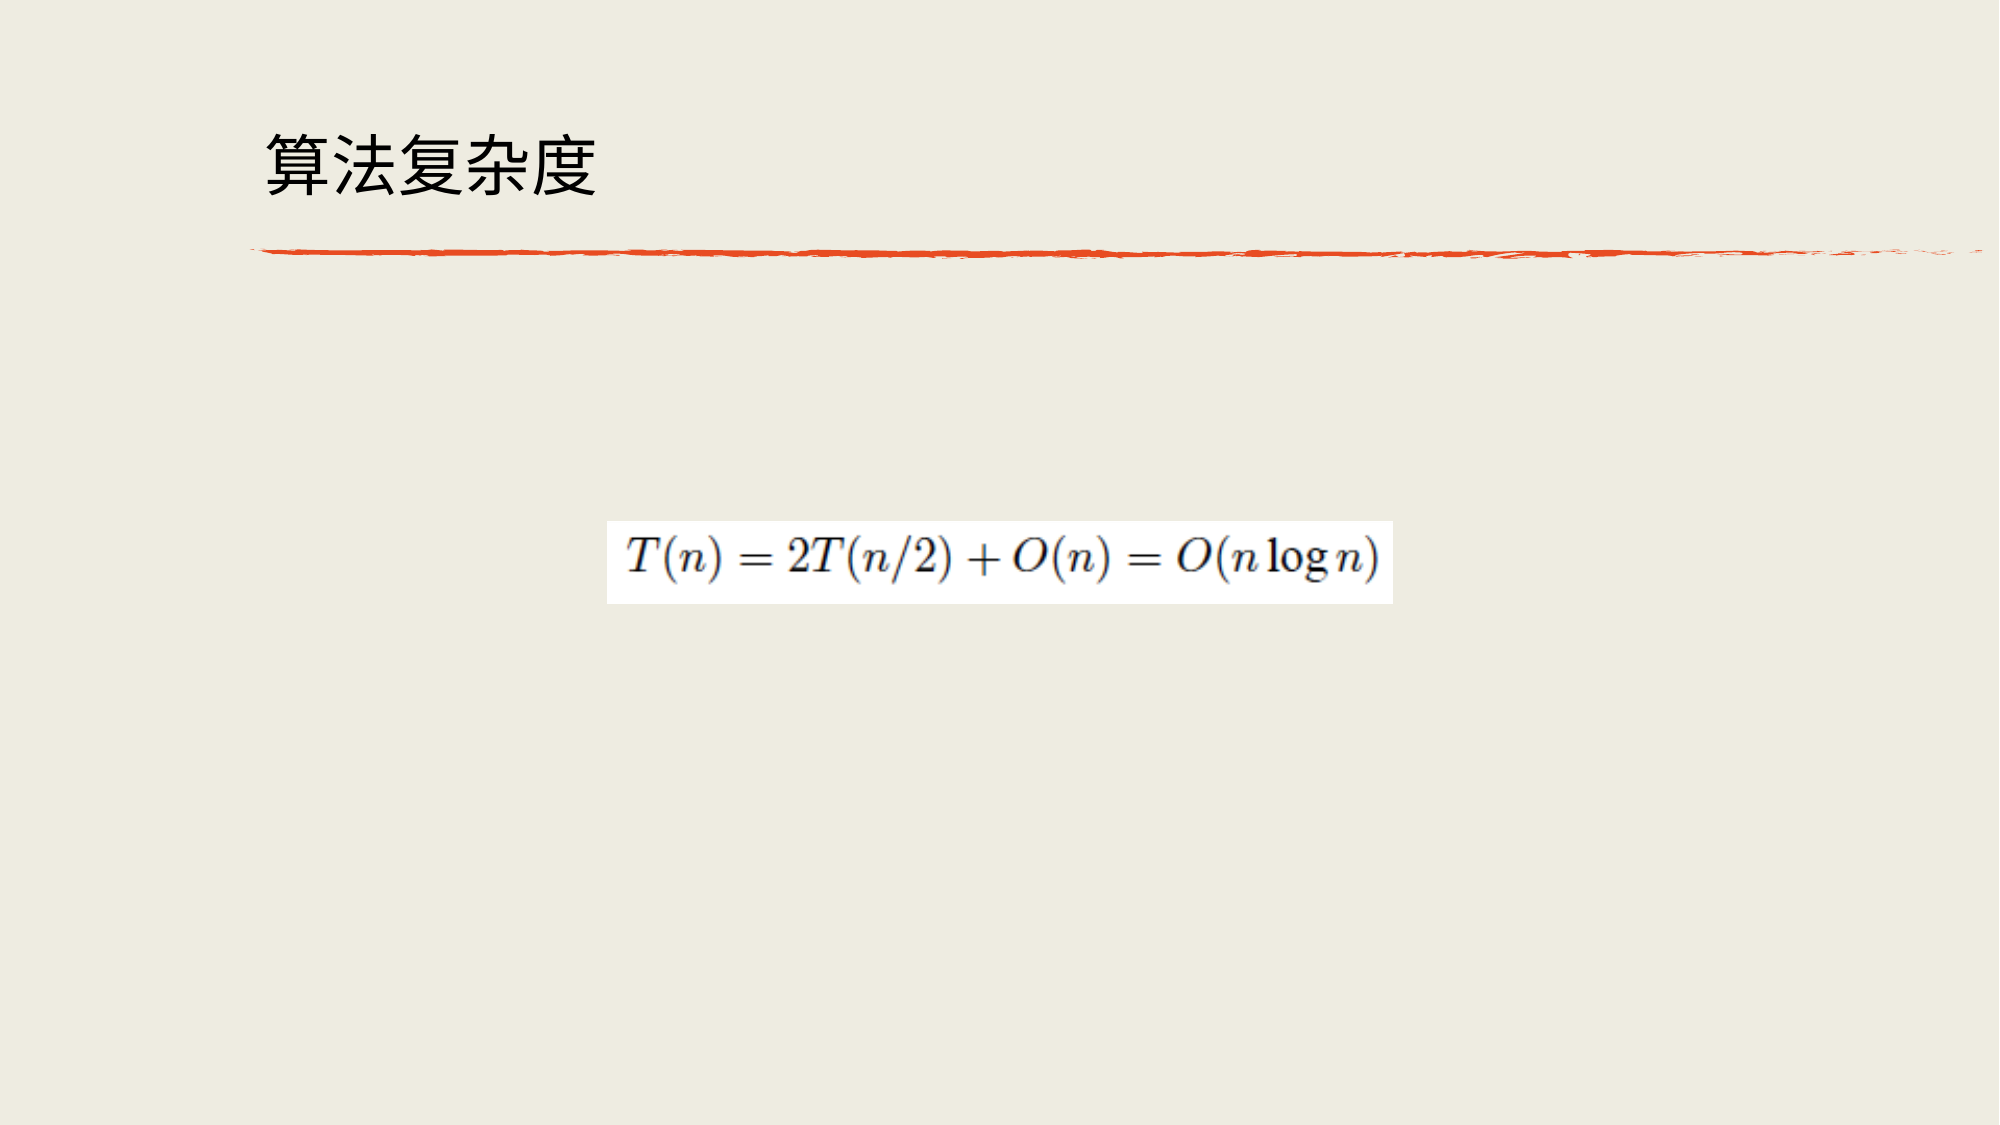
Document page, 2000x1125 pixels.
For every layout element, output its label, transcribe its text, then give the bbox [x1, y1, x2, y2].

picture [606, 521, 1393, 604]
title 算法复杂度 [249, 45, 1750, 213]
